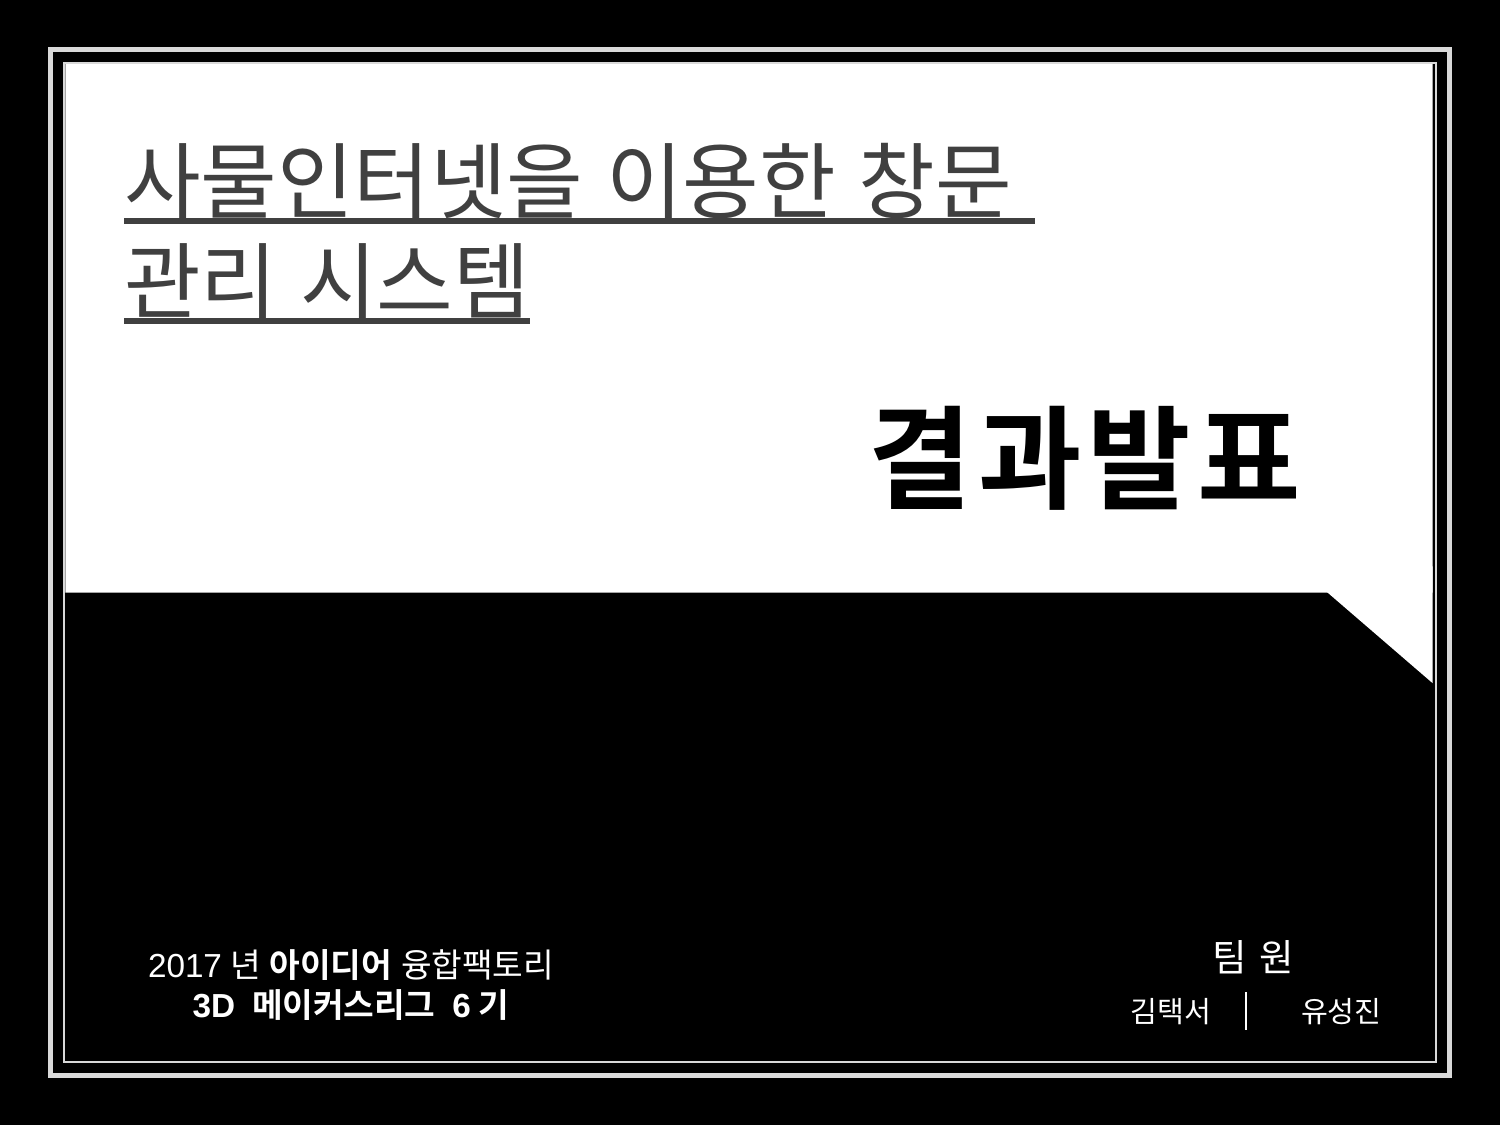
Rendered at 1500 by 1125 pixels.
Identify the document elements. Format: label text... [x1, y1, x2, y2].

text_box [63, 62, 1435, 595]
text_box 팀원 [1085, 934, 1422, 979]
text_box 사물인터넷을 이용한 창문 관리 시스템 [109, 64, 1247, 394]
text_box [1295, 564, 1435, 686]
text_box 유성진 [1286, 985, 1397, 1036]
text_box 2017년 아이디어 융합팩토리 3D 메이커스리그 6기 [78, 929, 624, 1039]
text_box 김택서 [1115, 985, 1227, 1036]
title 결과발표 [595, 328, 1500, 583]
